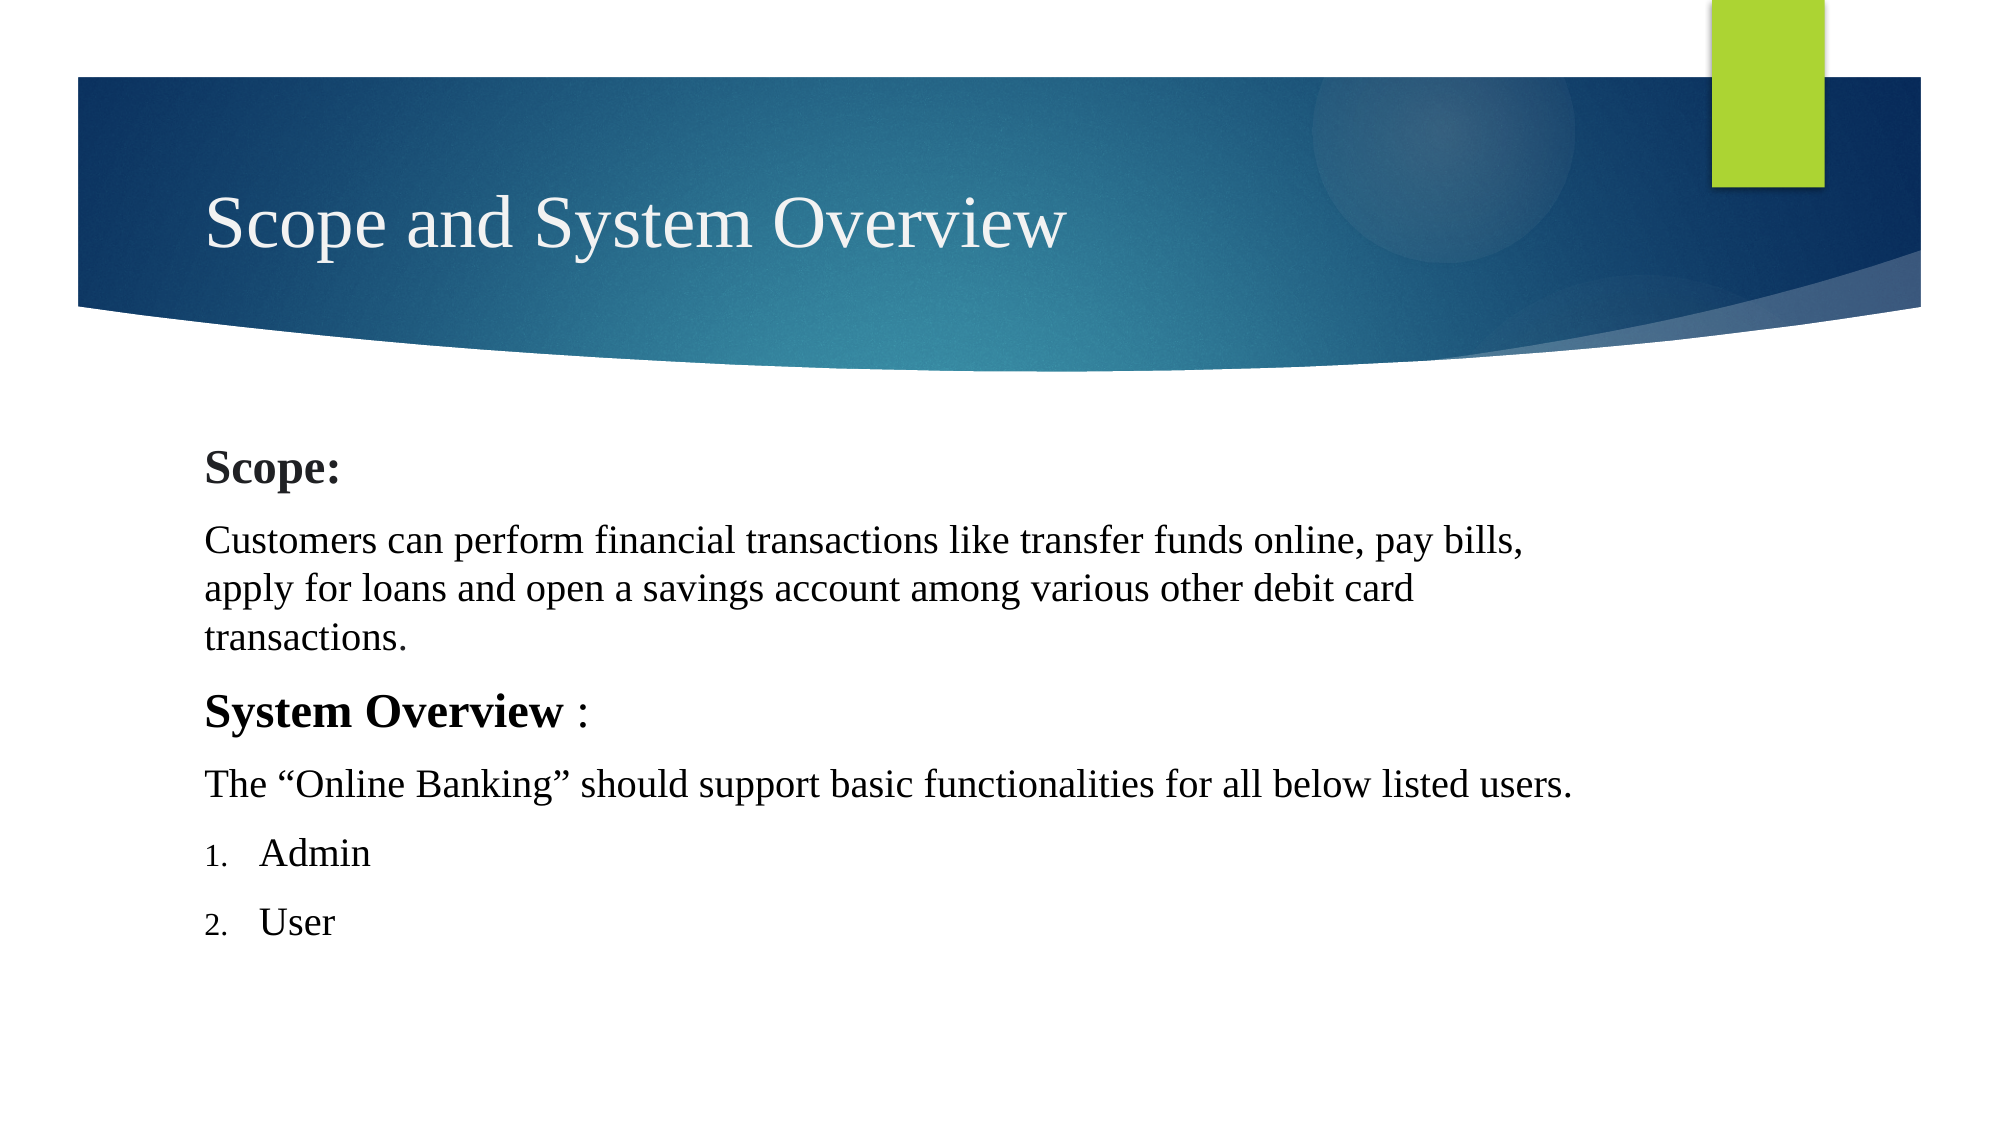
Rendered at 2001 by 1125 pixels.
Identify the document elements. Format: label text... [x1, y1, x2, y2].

list Scope: Customers can perform financial transactions like transfer funds online, pay bills, apply for loans and open a savings account among various other debit card transactions. System Overview : The “Online Banking” should support basic functionalities for all below listed users. Admin User [189, 427, 1627, 988]
title Scope and System Overview [189, 159, 1627, 276]
